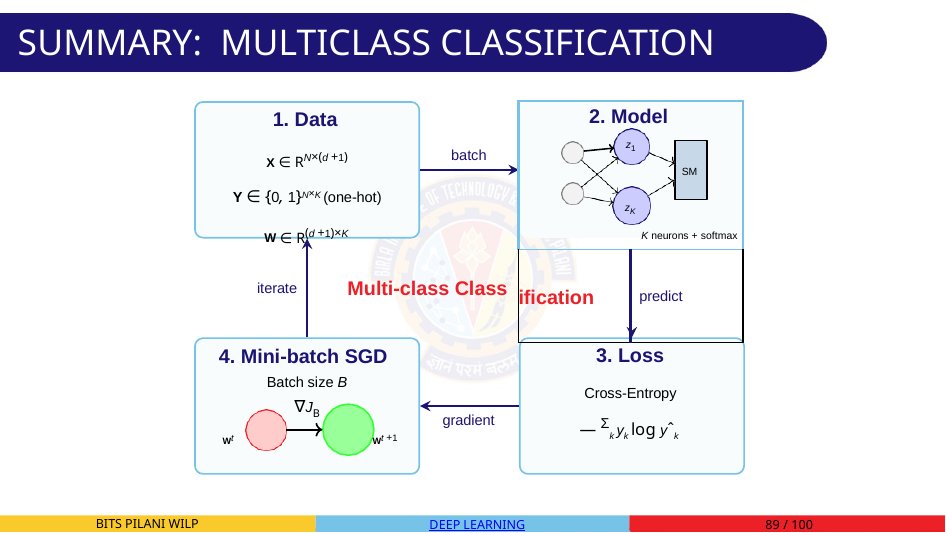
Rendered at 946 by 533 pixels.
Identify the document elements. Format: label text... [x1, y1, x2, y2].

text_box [245, 403, 375, 456]
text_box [194, 101, 745, 475]
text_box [285, 164, 520, 437]
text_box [419, 400, 520, 412]
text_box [0, 515, 946, 531]
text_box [301, 238, 313, 338]
text_box 1. Data X ∈ RN×(d +1) Y ∈ {0, 1}N×K (one-hot) W ∈ R(d +1)×K [191, 96, 423, 103]
title Summary: Multiclass Classification [15, 17, 919, 110]
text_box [561, 127, 708, 225]
picture [0, 13, 945, 515]
